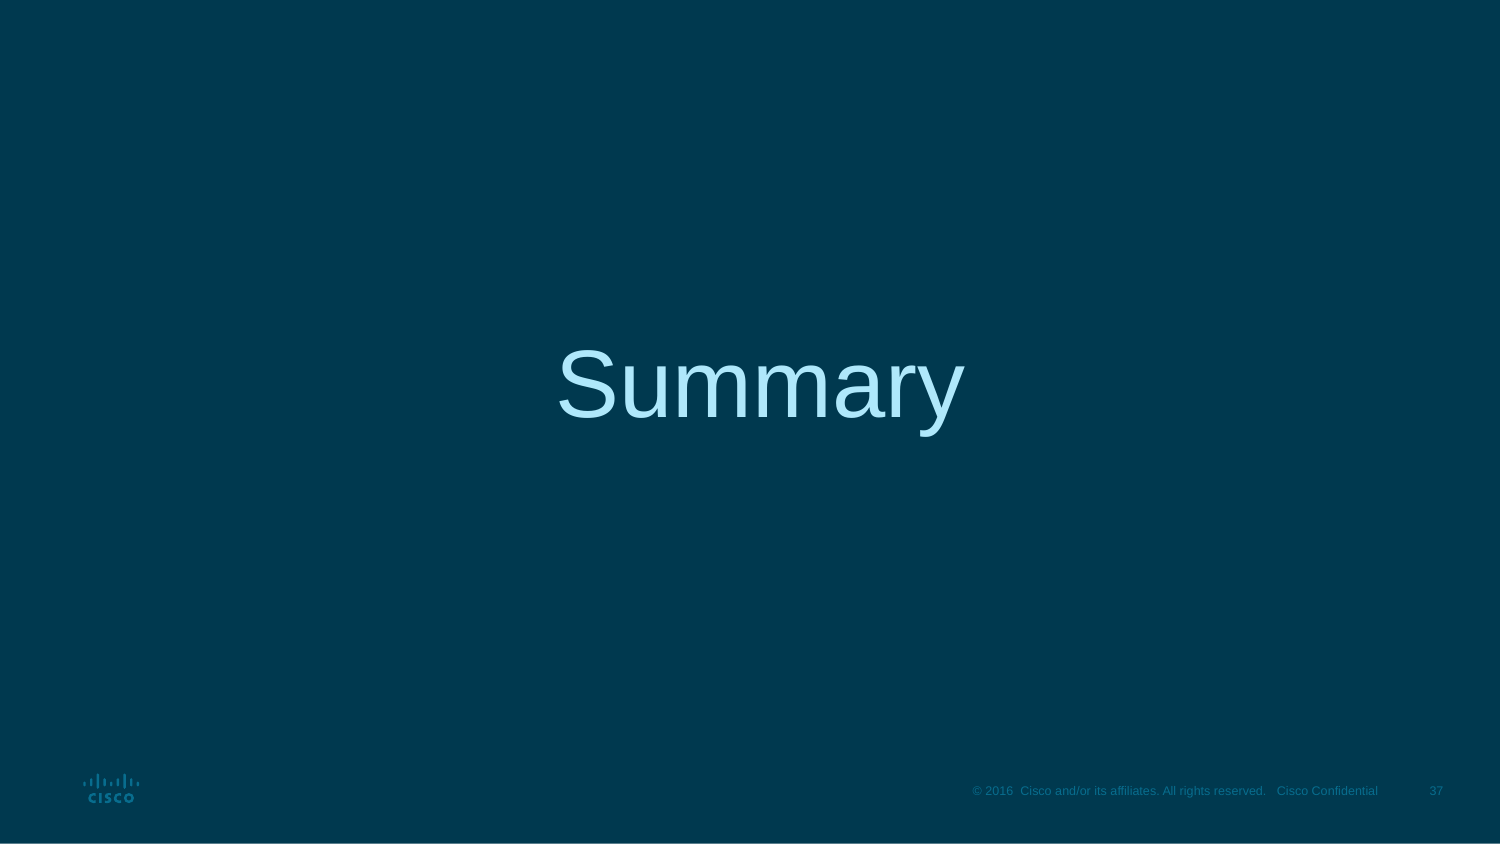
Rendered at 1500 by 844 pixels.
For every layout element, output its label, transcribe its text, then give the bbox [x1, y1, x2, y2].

title Summary [68, 286, 1427, 446]
